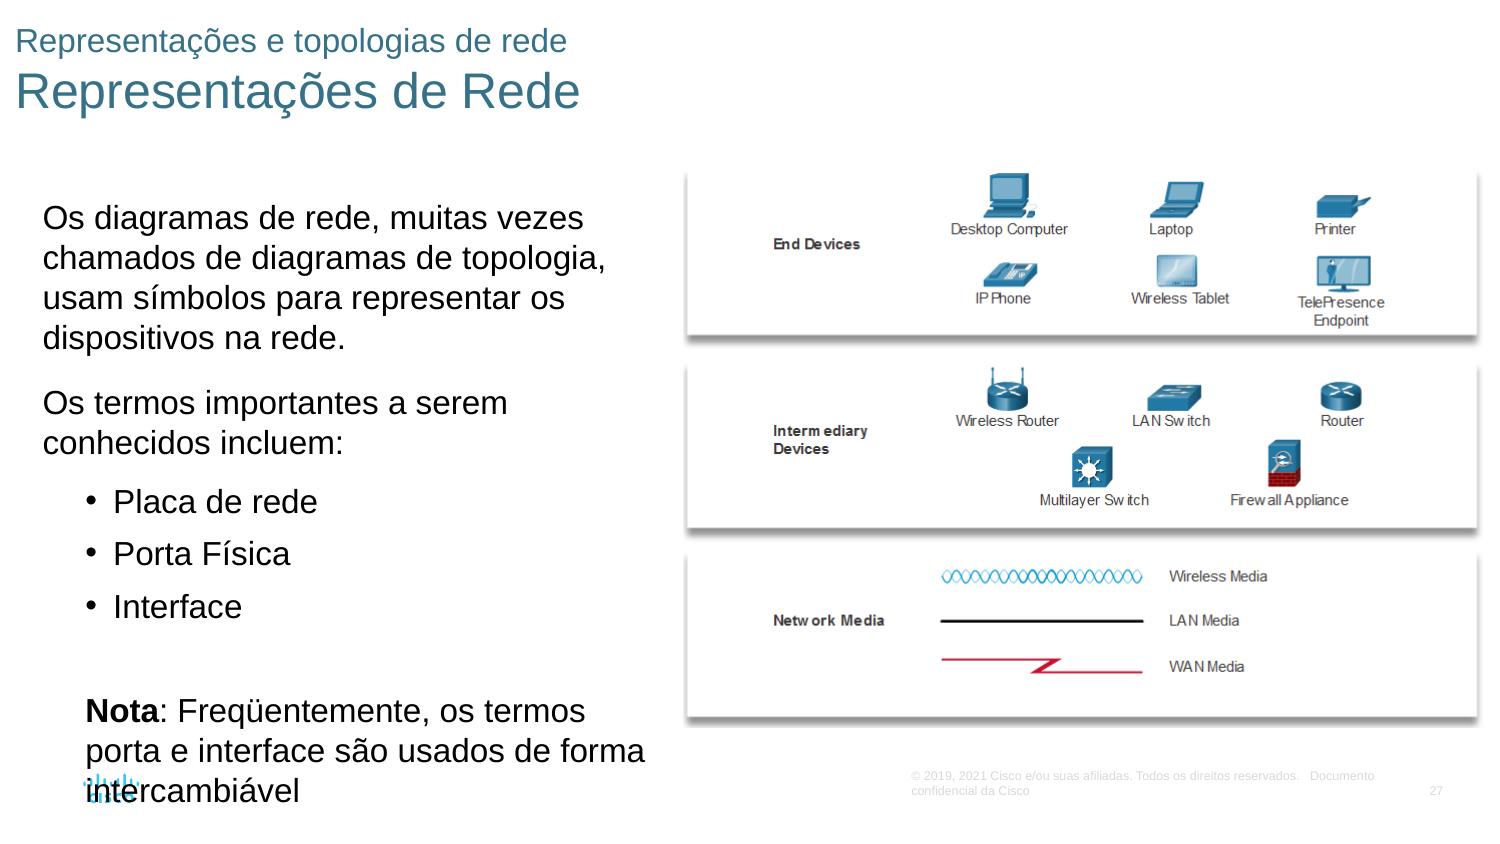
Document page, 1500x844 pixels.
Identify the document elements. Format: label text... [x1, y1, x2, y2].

picture [682, 161, 1484, 728]
list Os diagramas de rede, muitas vezes chamados de diagramas de topologia, usam símbolos para representar os dispositivos na rede. Os termos importantes a serem conhecidos incluem: Placa de rede Porta Física Interface Nota: Freqüentemente, os termos porta e interface são usados de forma intercambiável [27, 189, 677, 728]
title Representações e topologias de rede Representações de Rede [0, 6, 1500, 131]
